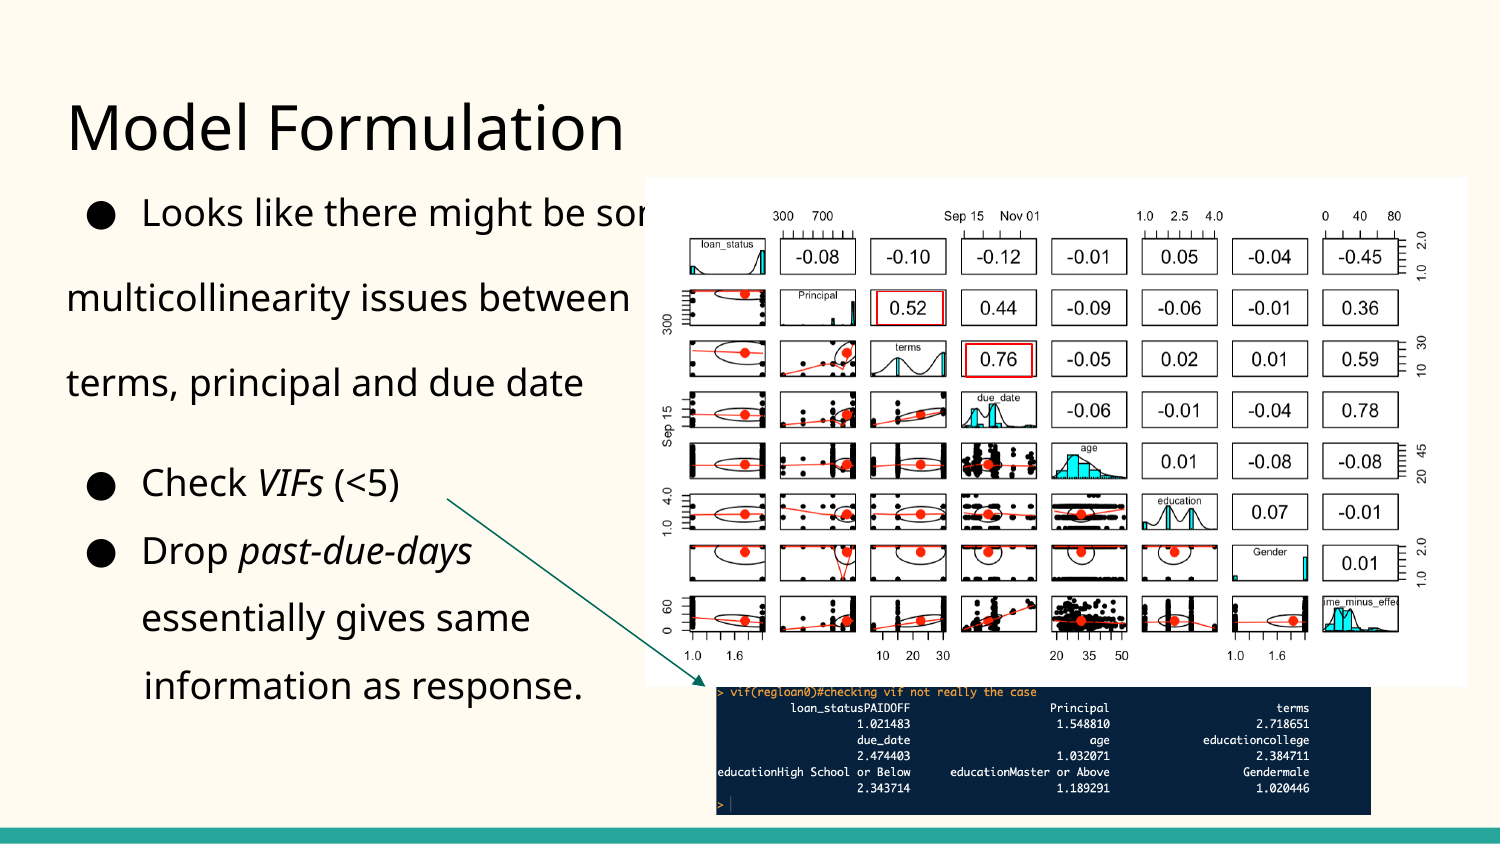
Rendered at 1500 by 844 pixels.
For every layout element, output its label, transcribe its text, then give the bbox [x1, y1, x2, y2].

list Looks like there might be some multicollinearity issues between terms, principal and due date Check VIFs (<5) Drop past-due-days essentially gives same information as response. [51, 166, 1483, 820]
picture [645, 177, 1468, 816]
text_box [446, 498, 706, 687]
title Model Formulation [51, 72, 1449, 166]
